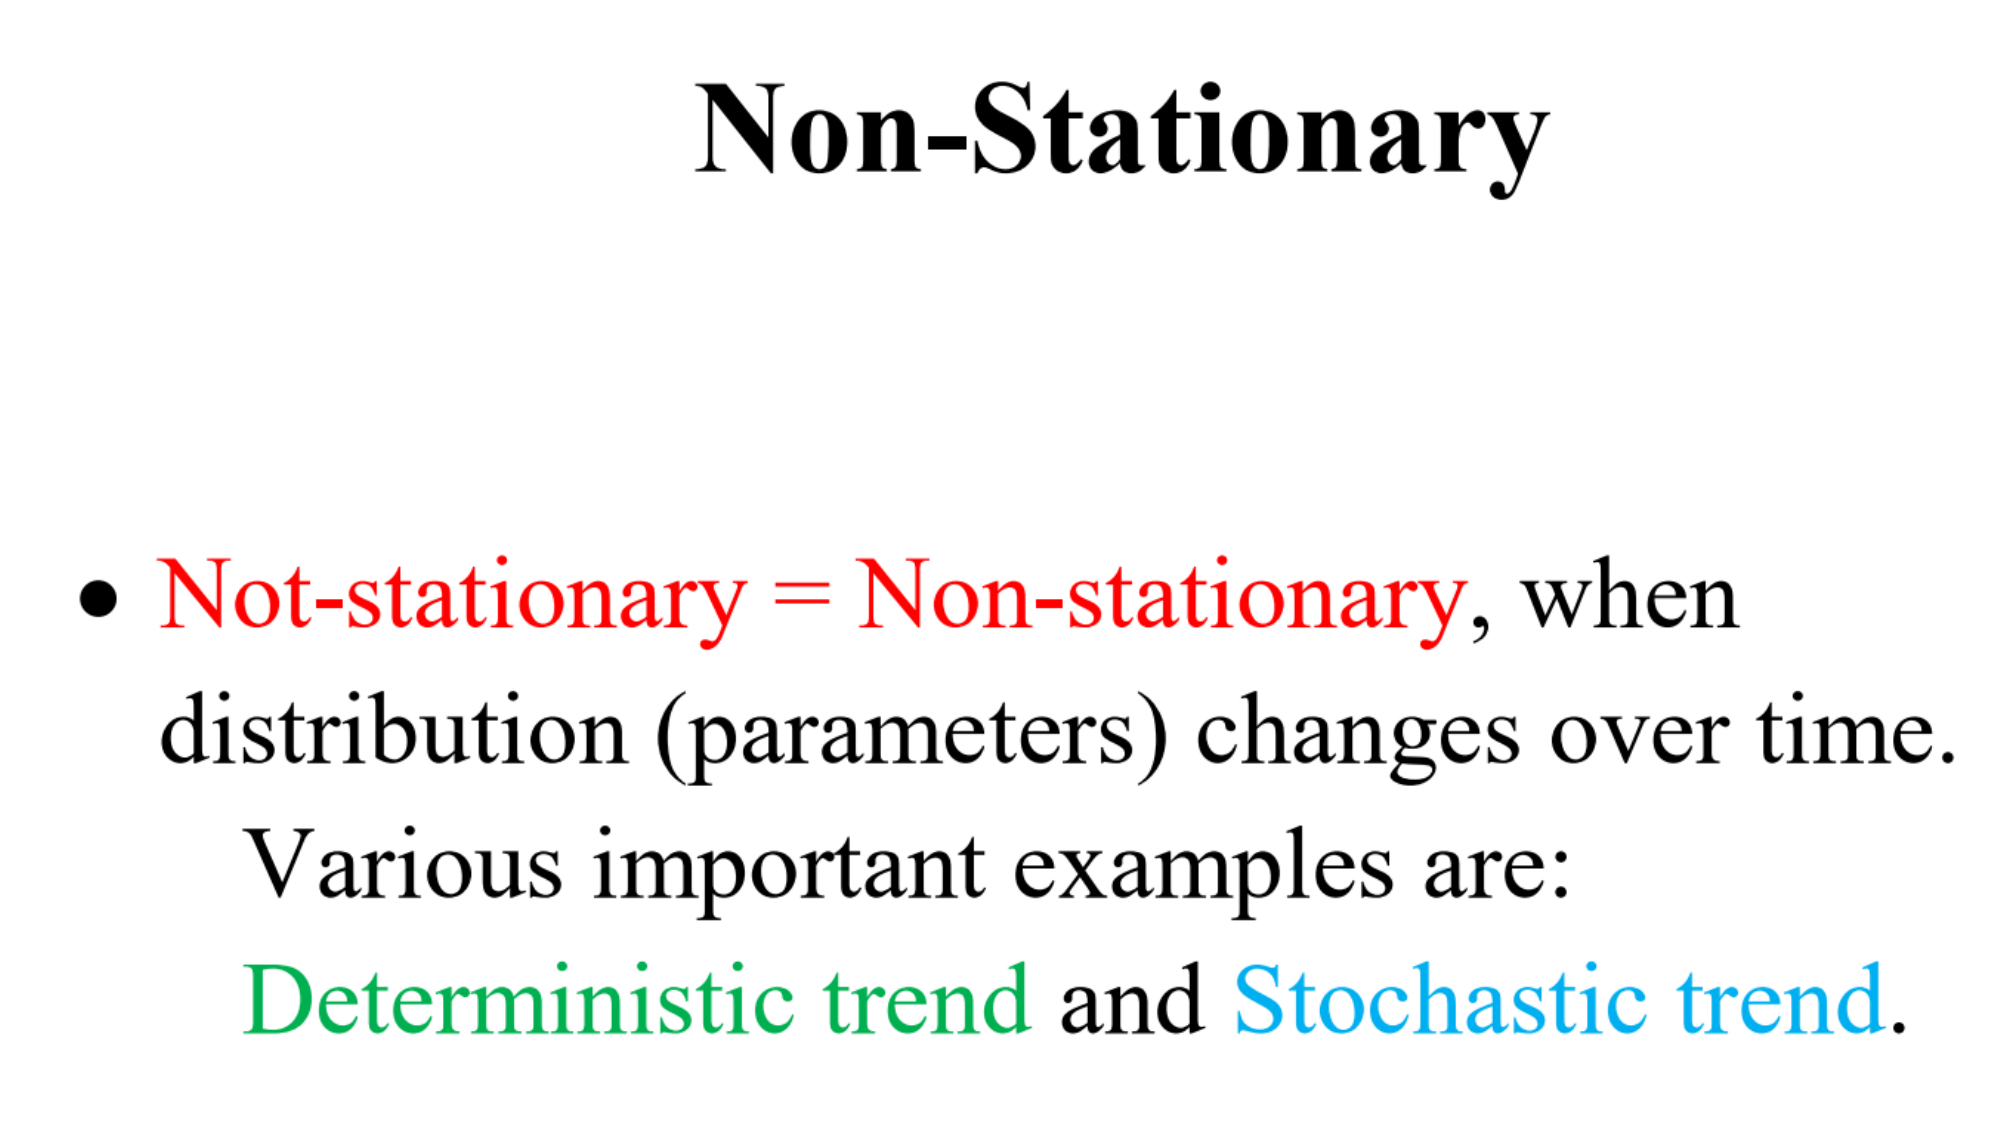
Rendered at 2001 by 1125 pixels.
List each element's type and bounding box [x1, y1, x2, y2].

picture [0, 61, 2000, 1064]
